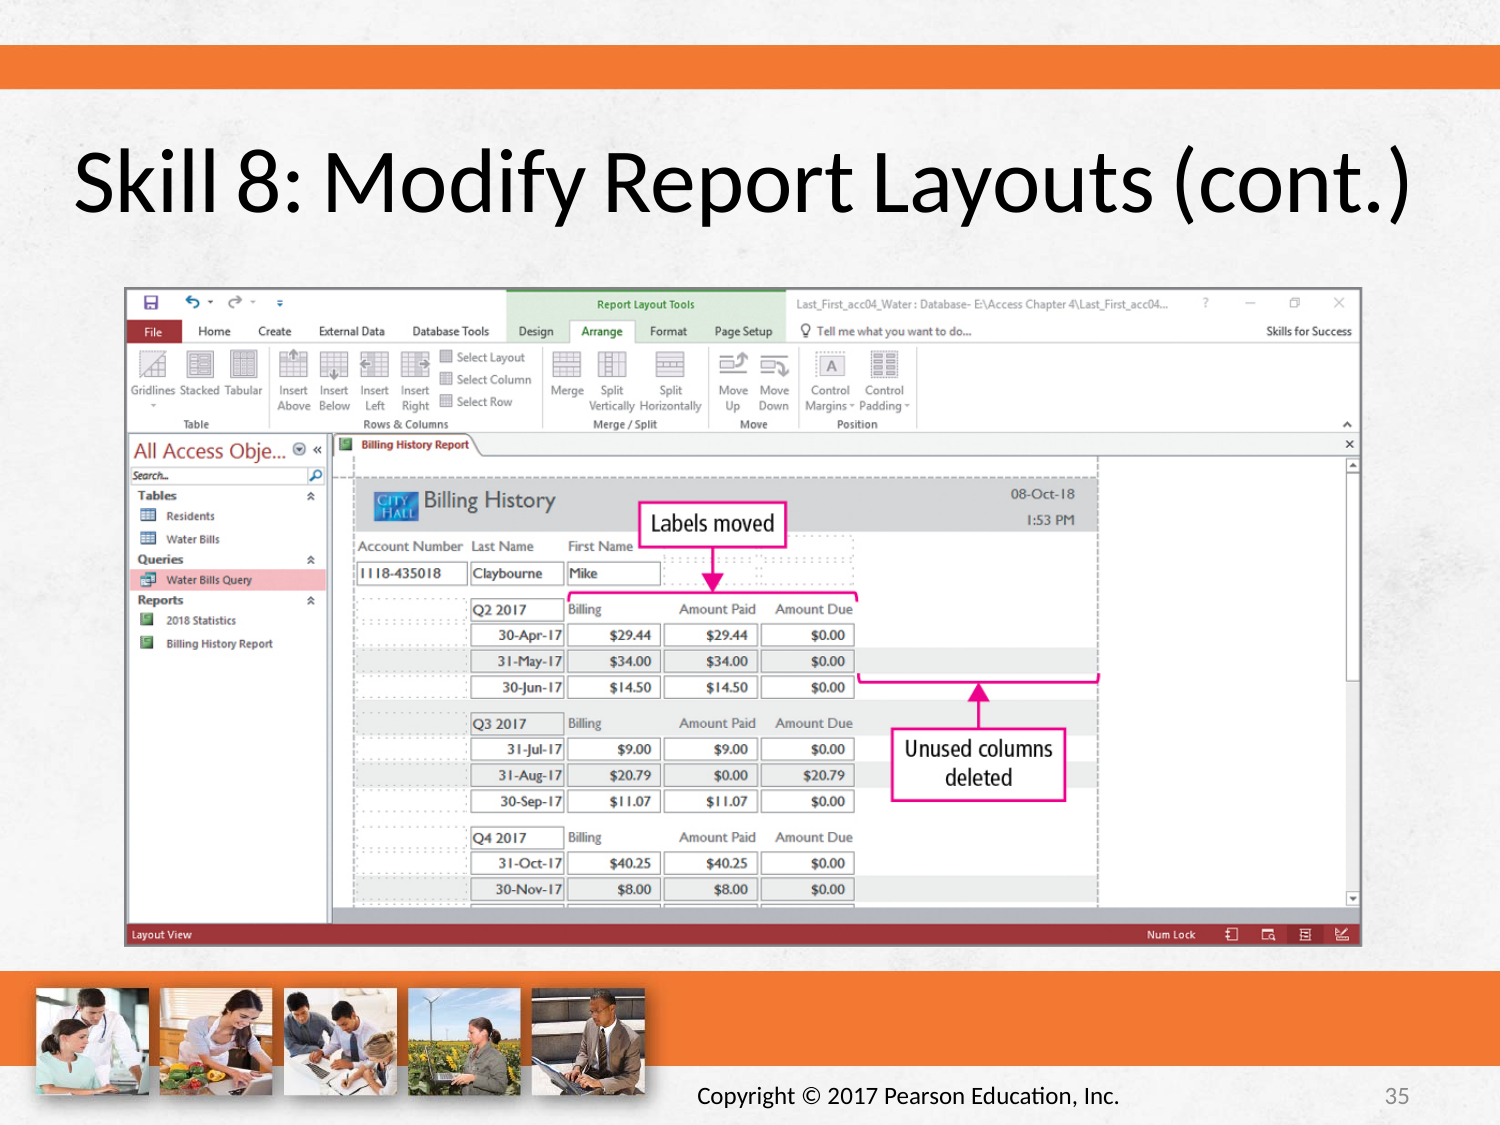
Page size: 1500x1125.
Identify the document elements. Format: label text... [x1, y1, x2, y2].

picture [0, 0, 1500, 1125]
footer Copyright © 2017 Pearson Education, Inc. [649, 1065, 1074, 1125]
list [124, 287, 1364, 948]
slide_number 35 [1074, 1065, 1425, 1125]
title Skill 8: Modify Report Layouts (cont.) [37, 112, 1451, 276]
